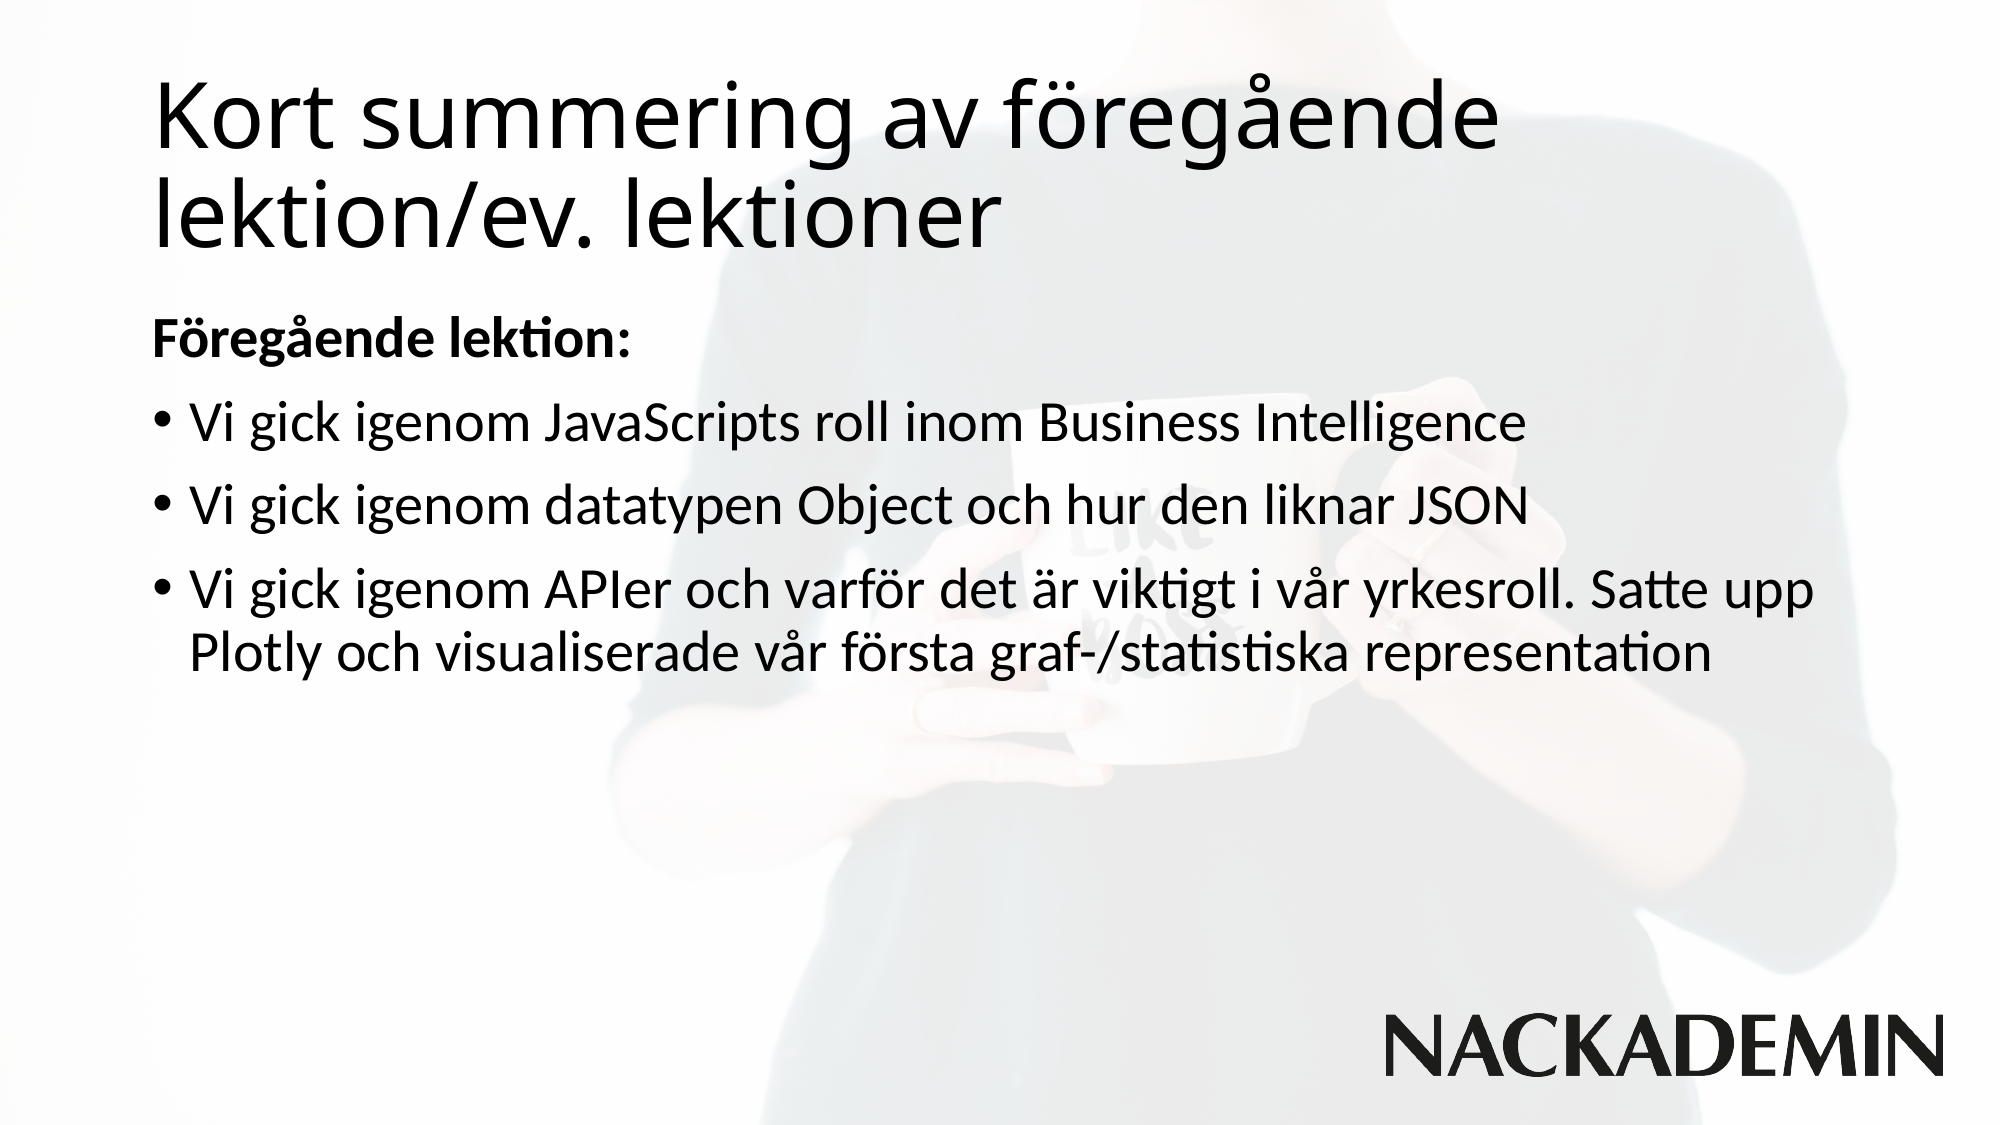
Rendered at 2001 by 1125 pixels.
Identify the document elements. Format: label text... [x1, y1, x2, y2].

picture [1386, 1013, 1943, 1078]
title Kort summering av föregående lektion/ev. lektioner [137, 59, 1863, 278]
list Föregående lektion: Vi gick igenom JavaScripts roll inom Business Intelligence Vi gick igenom datatypen Object och hur den liknar JSON Vi gick igenom APIer och varför det är viktigt i vår yrkesroll. Satte upp Plotly och visualiserade vår första graf-/statistiska representation [137, 299, 1863, 1014]
